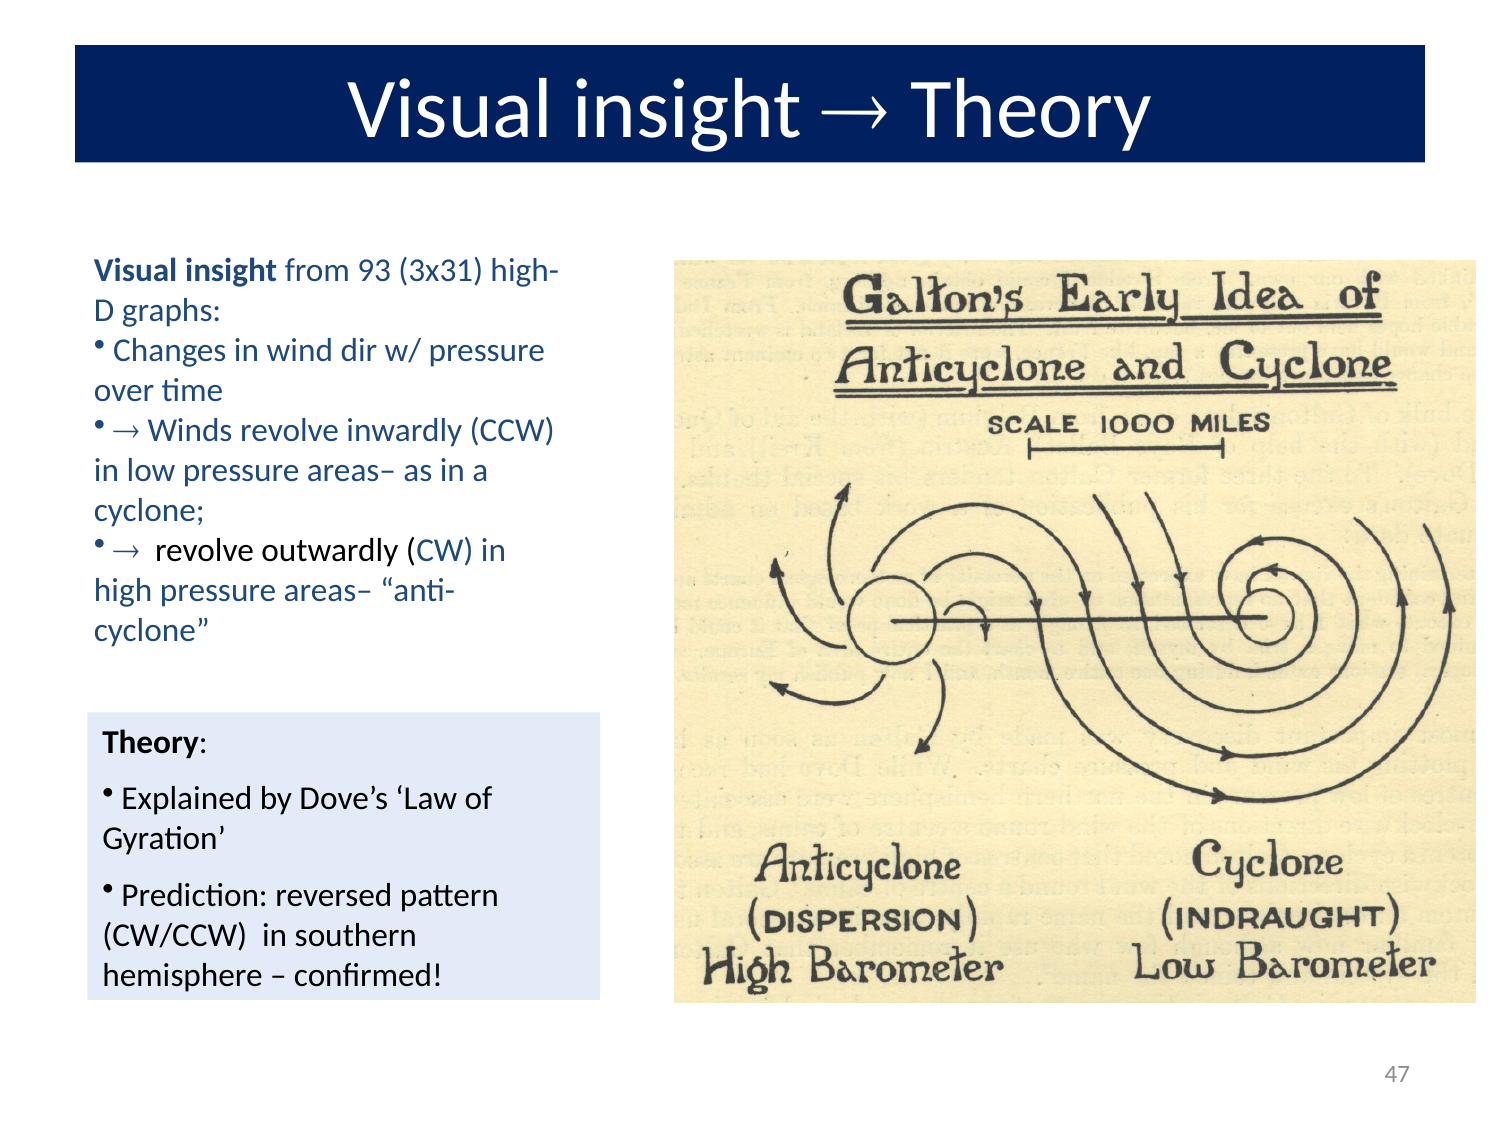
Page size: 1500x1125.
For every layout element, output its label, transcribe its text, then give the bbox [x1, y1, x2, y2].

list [674, 259, 1477, 1003]
slide_number 47 [1074, 1042, 1425, 1103]
text_box Theory: Explained by Dove’s ‘Law of Gyration’ Prediction: reversed pattern (CW/CCW) in southern hemisphere – confirmed! [87, 712, 600, 1000]
title Visual insight  Theory [75, 45, 1425, 163]
text_box Visual insight from 93 (3x31) high-D graphs: Changes in wind dir w/ pressure over time  Winds revolve inwardly (CCW) in low pressure areas– as in a cyclone;  revolve outwardly (CW) in high pressure areas– “anti-cyclone” [79, 241, 580, 655]
